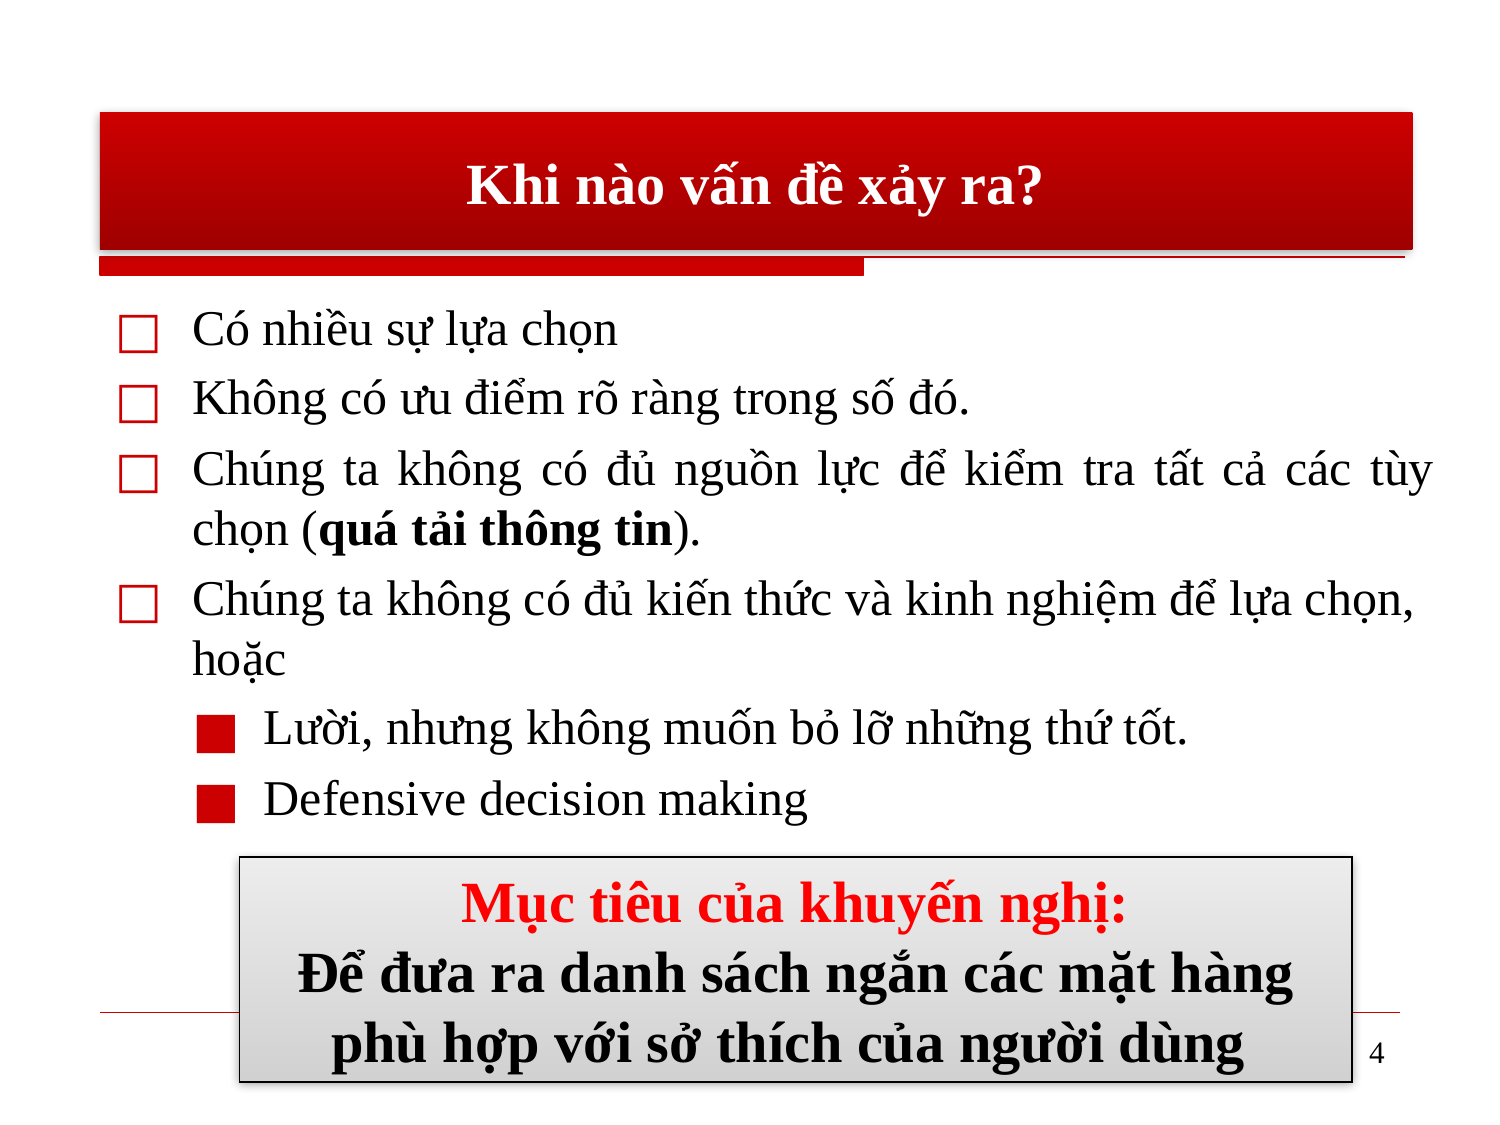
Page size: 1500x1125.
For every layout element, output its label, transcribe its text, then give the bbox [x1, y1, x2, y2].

title Khi nào vấn đề xảy ra? [99, 112, 1413, 250]
list Có nhiều sự lựa chọn Không có ưu điểm rõ ràng trong số đó. Chúng ta không có đủ nguồn lực để kiểm tra tất cả các tùy chọn (quá tải thông tin). Chúng ta không có đủ kiến ​​thức và kinh nghiệm để lựa chọn, hoặc Lười, nhưng không muốn bỏ lỡ những thứ tốt. Defensive decision making [99, 287, 1450, 1125]
text_box ‹#› [1074, 1024, 1400, 1103]
text_box Mục tiêu của khuyến nghị: Để đưa ra danh sách ngắn các mặt hàng phù hợp với sở thích của người dùng [239, 857, 1352, 1082]
